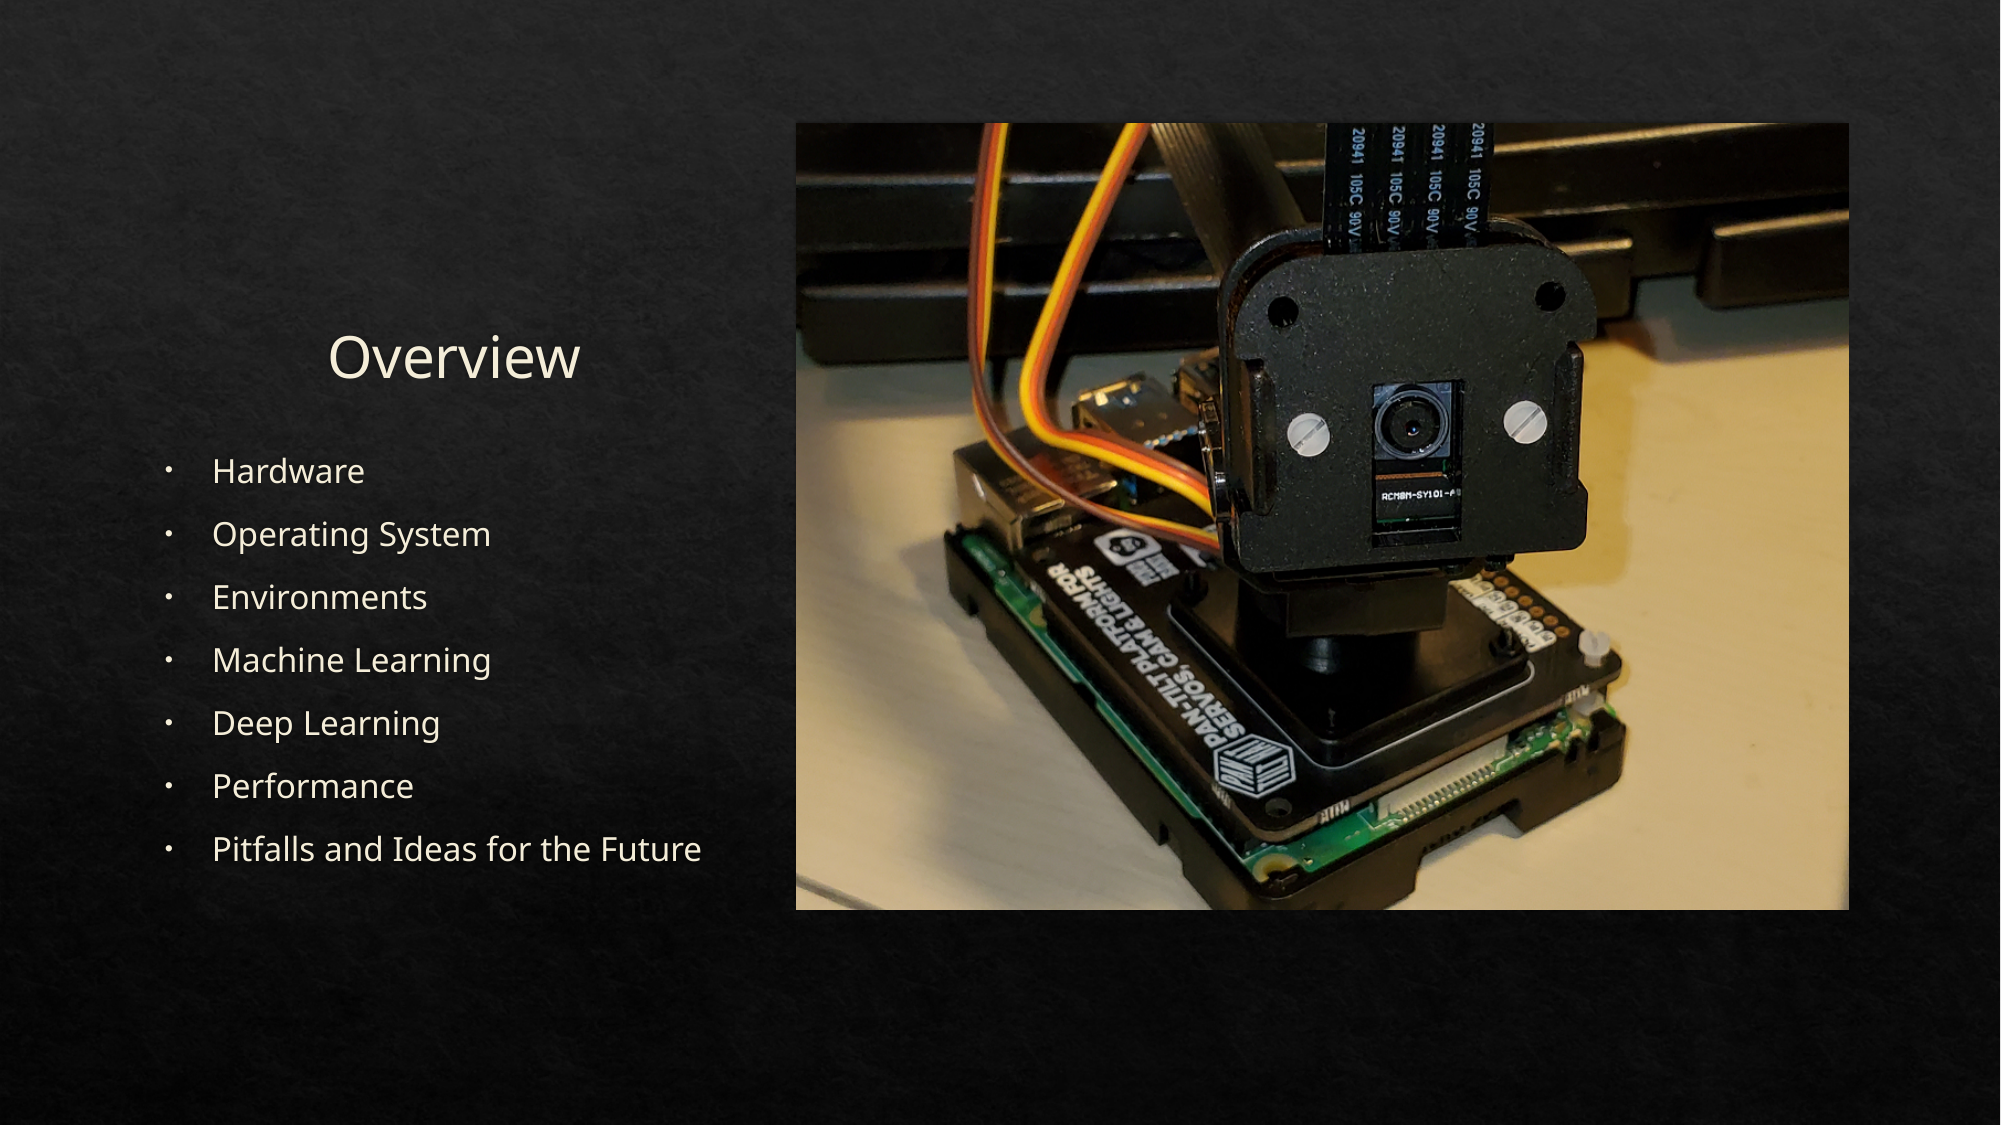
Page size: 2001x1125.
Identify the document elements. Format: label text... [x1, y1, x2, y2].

list Hardware Operating System Environments Machine Learning Deep Learning Performance Pitfalls and Ideas for the Future [149, 438, 758, 934]
title Overview [149, 99, 758, 399]
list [796, 122, 1849, 911]
